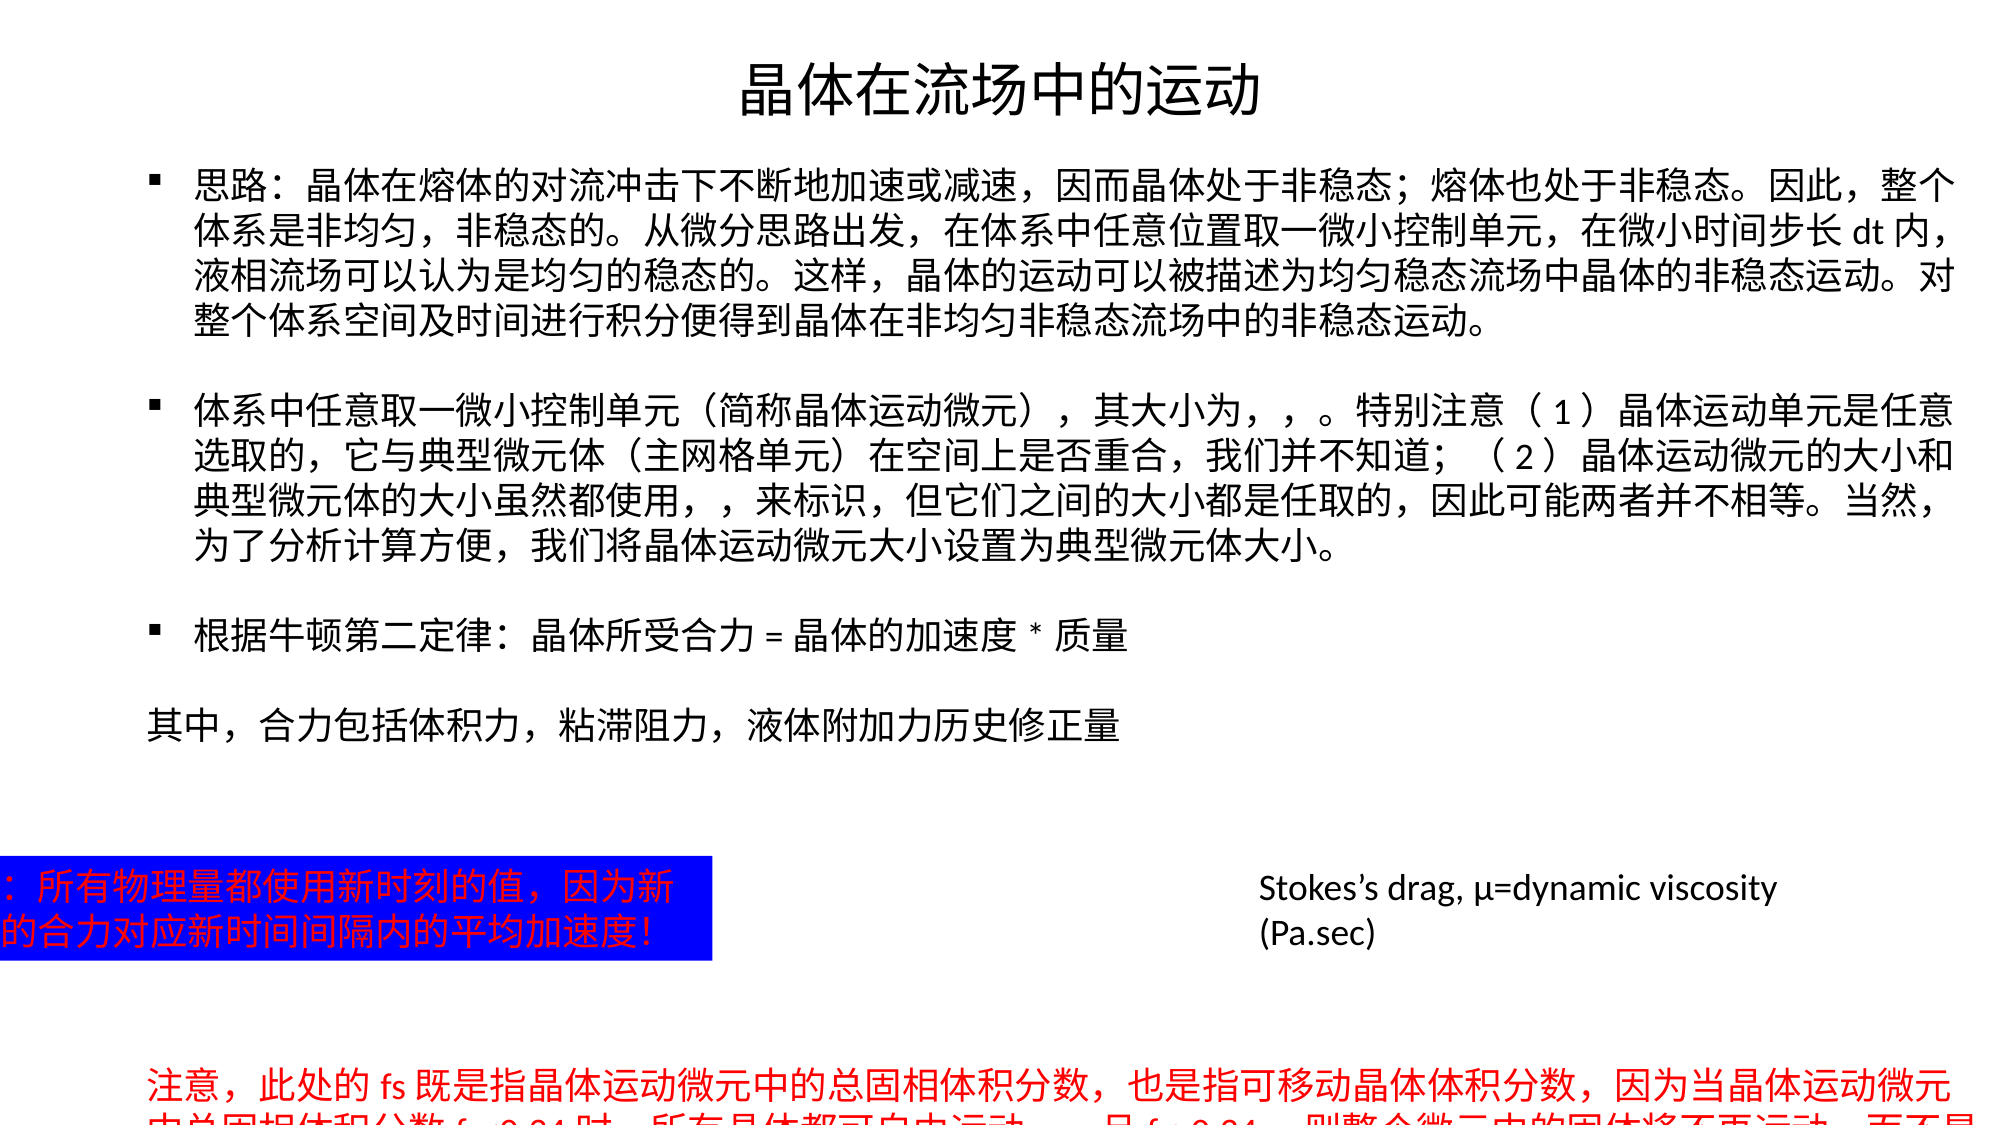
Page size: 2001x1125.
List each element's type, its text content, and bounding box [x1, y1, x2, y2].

text_box Stokes’s drag, μ=dynamic viscosity (Pa.sec) [1244, 855, 1914, 961]
text_box 晶体在流场中的运动 [527, 45, 1473, 131]
text_box 注意：所有物理量都使用新时刻的值，因为新时刻的合力对应新时间间隔内的平均加速度！ [0, 855, 713, 961]
